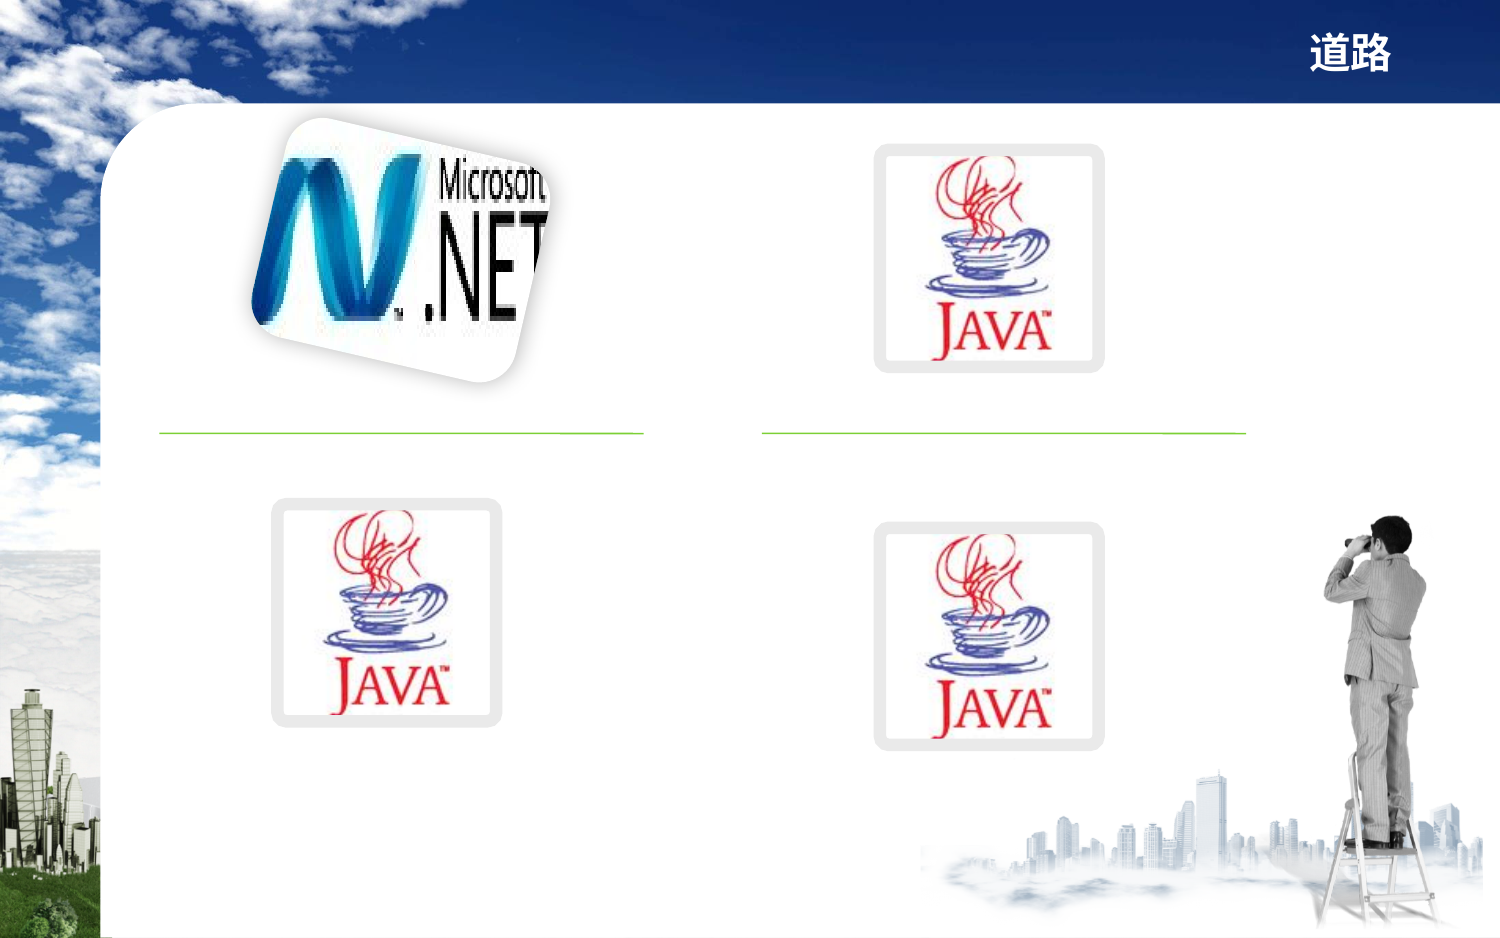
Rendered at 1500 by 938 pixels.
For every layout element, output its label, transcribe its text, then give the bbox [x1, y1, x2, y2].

picture [0, 0, 1500, 938]
text_box 道路 [1294, 19, 1408, 85]
picture [879, 149, 1099, 368]
picture [251, 117, 551, 383]
picture [1175, 480, 1500, 938]
picture [879, 527, 1099, 746]
picture [277, 503, 497, 722]
